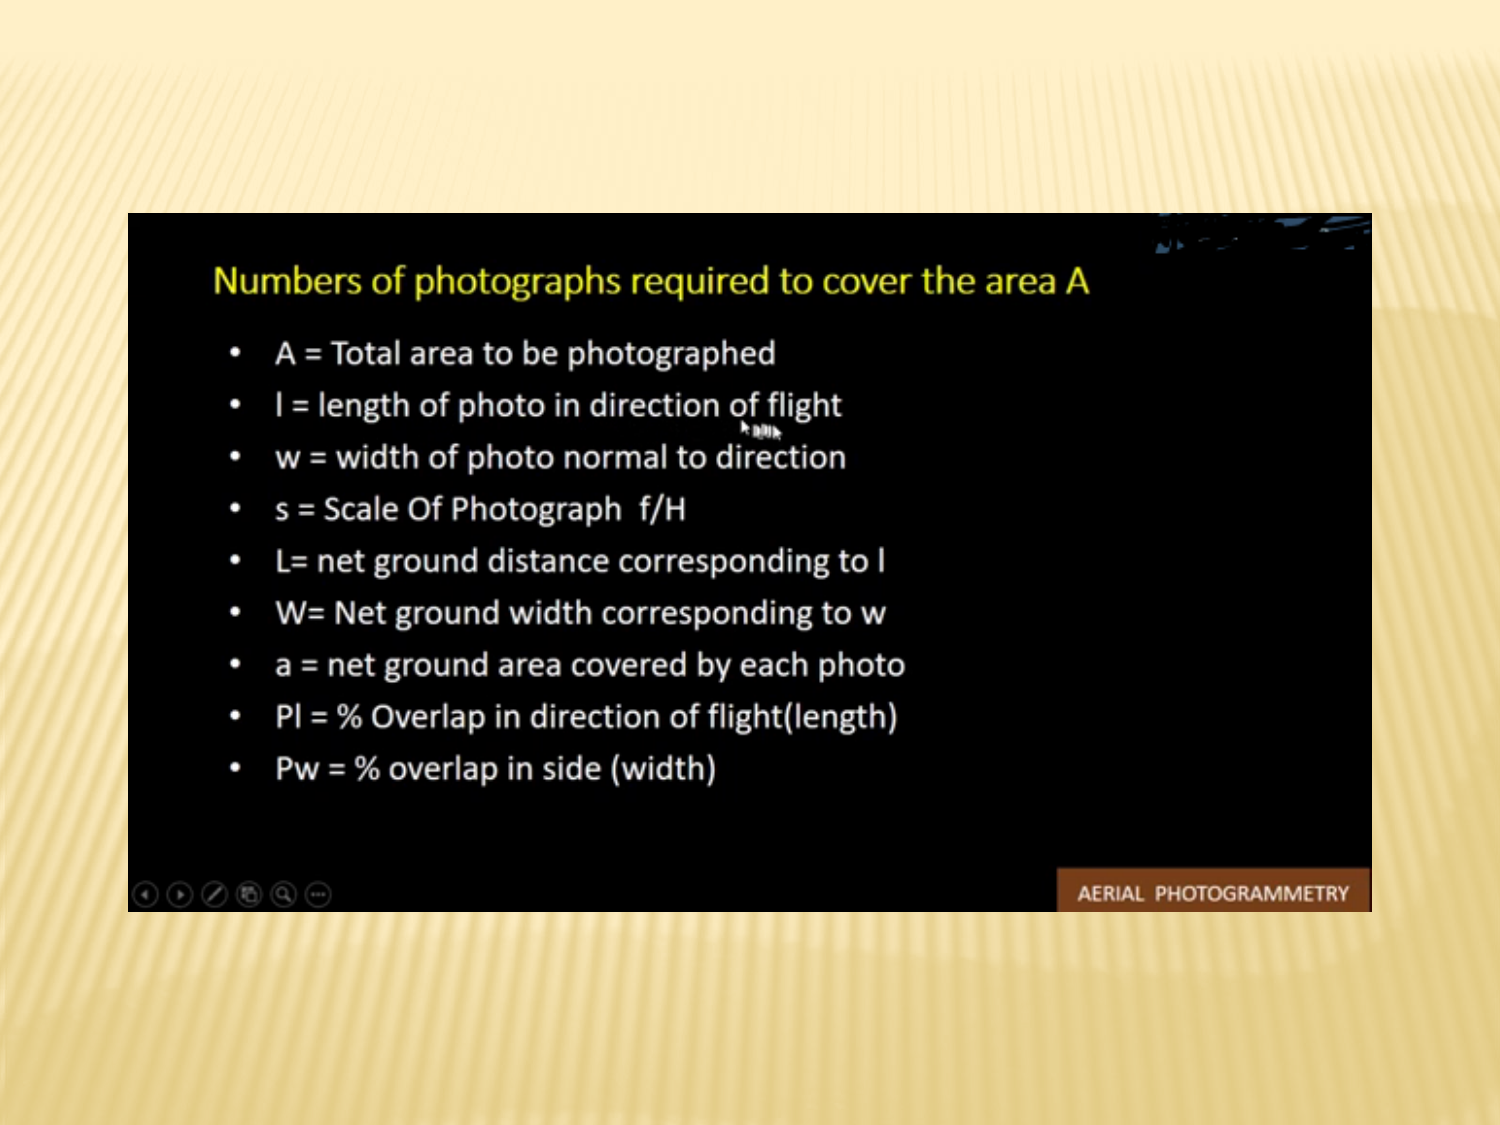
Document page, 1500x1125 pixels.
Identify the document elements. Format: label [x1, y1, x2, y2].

picture [128, 212, 1372, 913]
